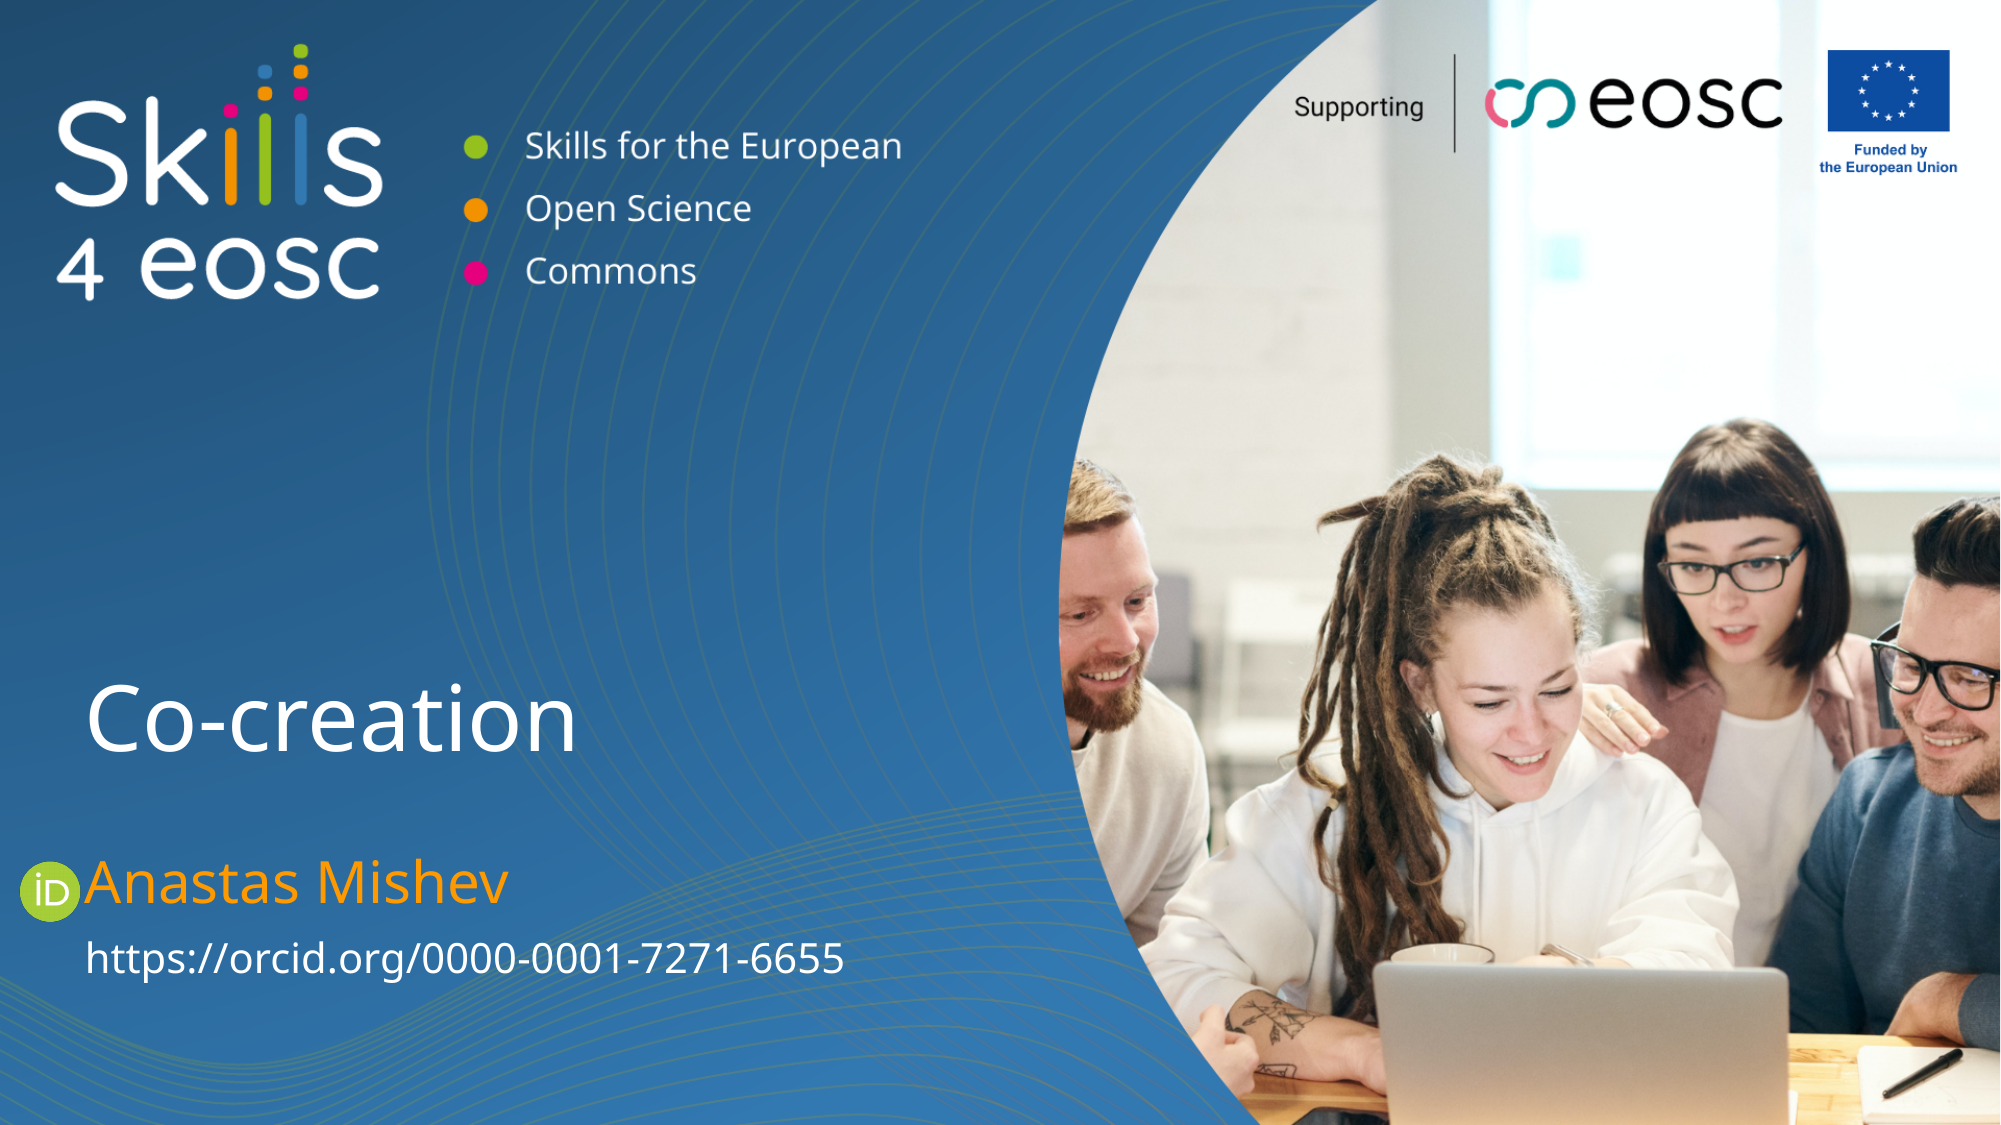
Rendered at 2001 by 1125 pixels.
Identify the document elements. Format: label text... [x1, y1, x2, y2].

subtitle Anastas Mishev https://orcid.org/0000-0001-7271-6655 [69, 846, 1027, 1118]
picture [0, 0, 2001, 1125]
title Co-creation [69, 387, 1027, 780]
